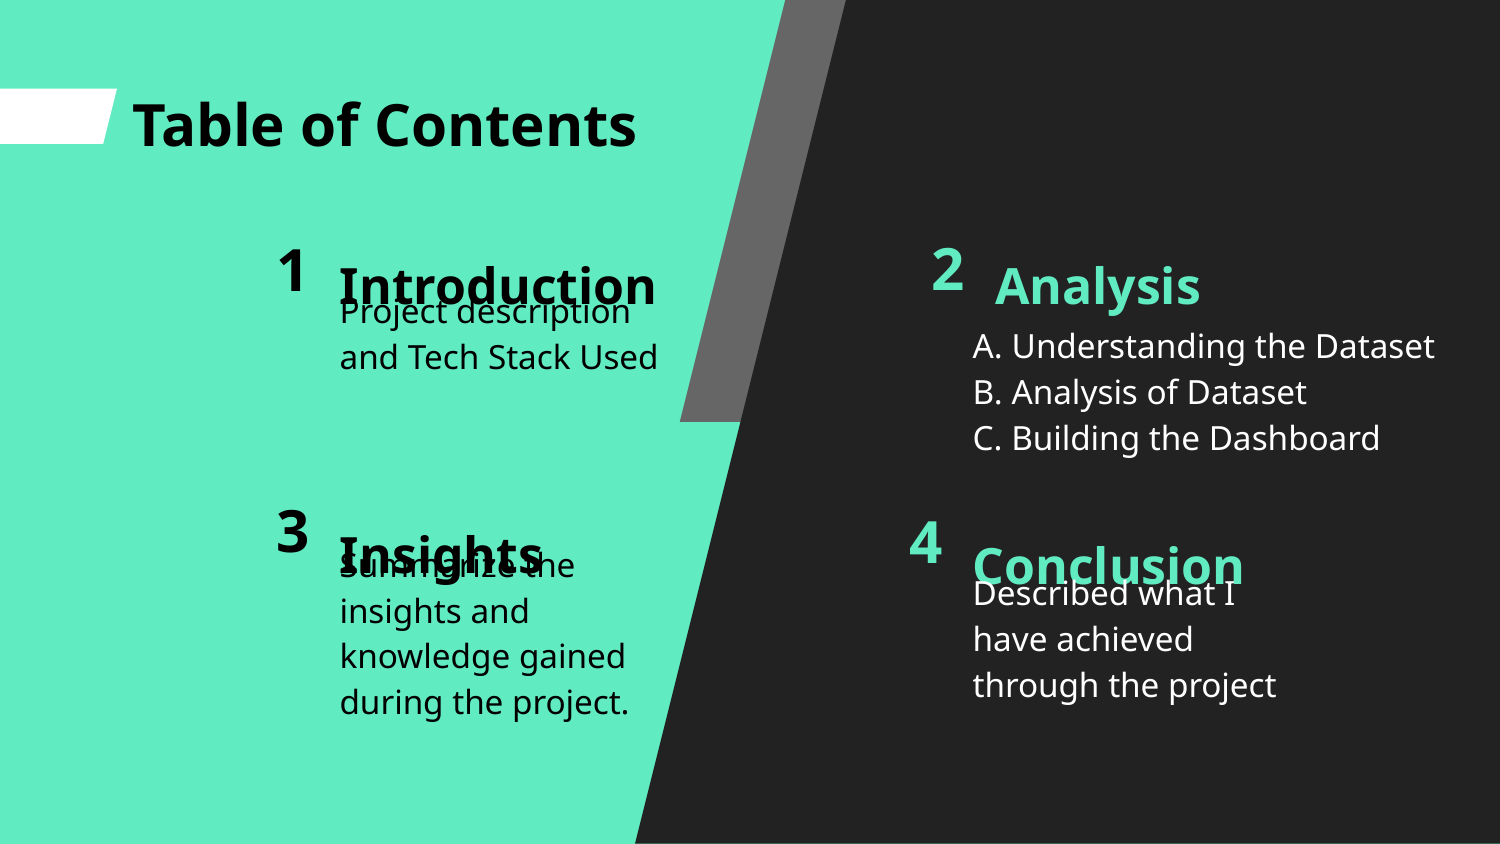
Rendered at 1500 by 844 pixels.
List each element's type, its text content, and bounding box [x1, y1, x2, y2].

title Table of Contents [116, 73, 750, 168]
subtitle Conclusion [957, 529, 1348, 590]
subtitle Introduction [325, 249, 716, 310]
title 1 [179, 248, 325, 288]
subtitle A. Understanding the Dataset B. Analysis of Dataset C. Building the Dashboard [957, 358, 1500, 419]
subtitle Project description and Tech Stack Used [324, 300, 680, 361]
title 3 [180, 510, 325, 549]
subtitle Analysis [980, 249, 1370, 310]
subtitle Summarize the insights and knowledge gained during the project. [324, 599, 659, 660]
title 4 [812, 520, 958, 560]
subtitle Described what I have achieved through the project [957, 605, 1313, 666]
subtitle Insights [325, 518, 716, 580]
title 2 [834, 247, 980, 287]
